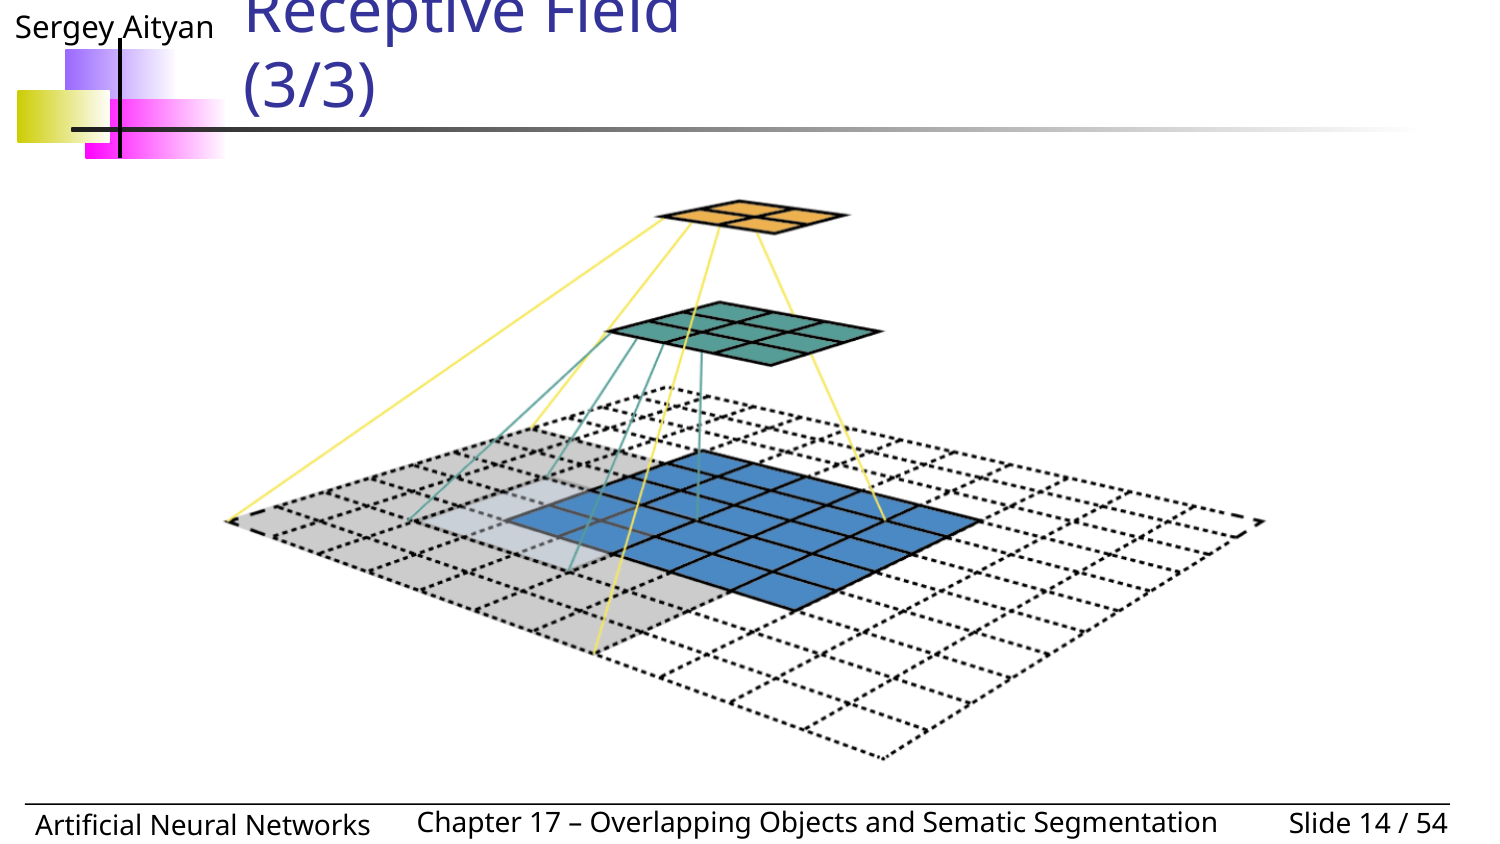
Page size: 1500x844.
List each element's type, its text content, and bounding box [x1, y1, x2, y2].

picture [216, 171, 1272, 777]
title Receptive Field (3/3) [228, 46, 1332, 128]
